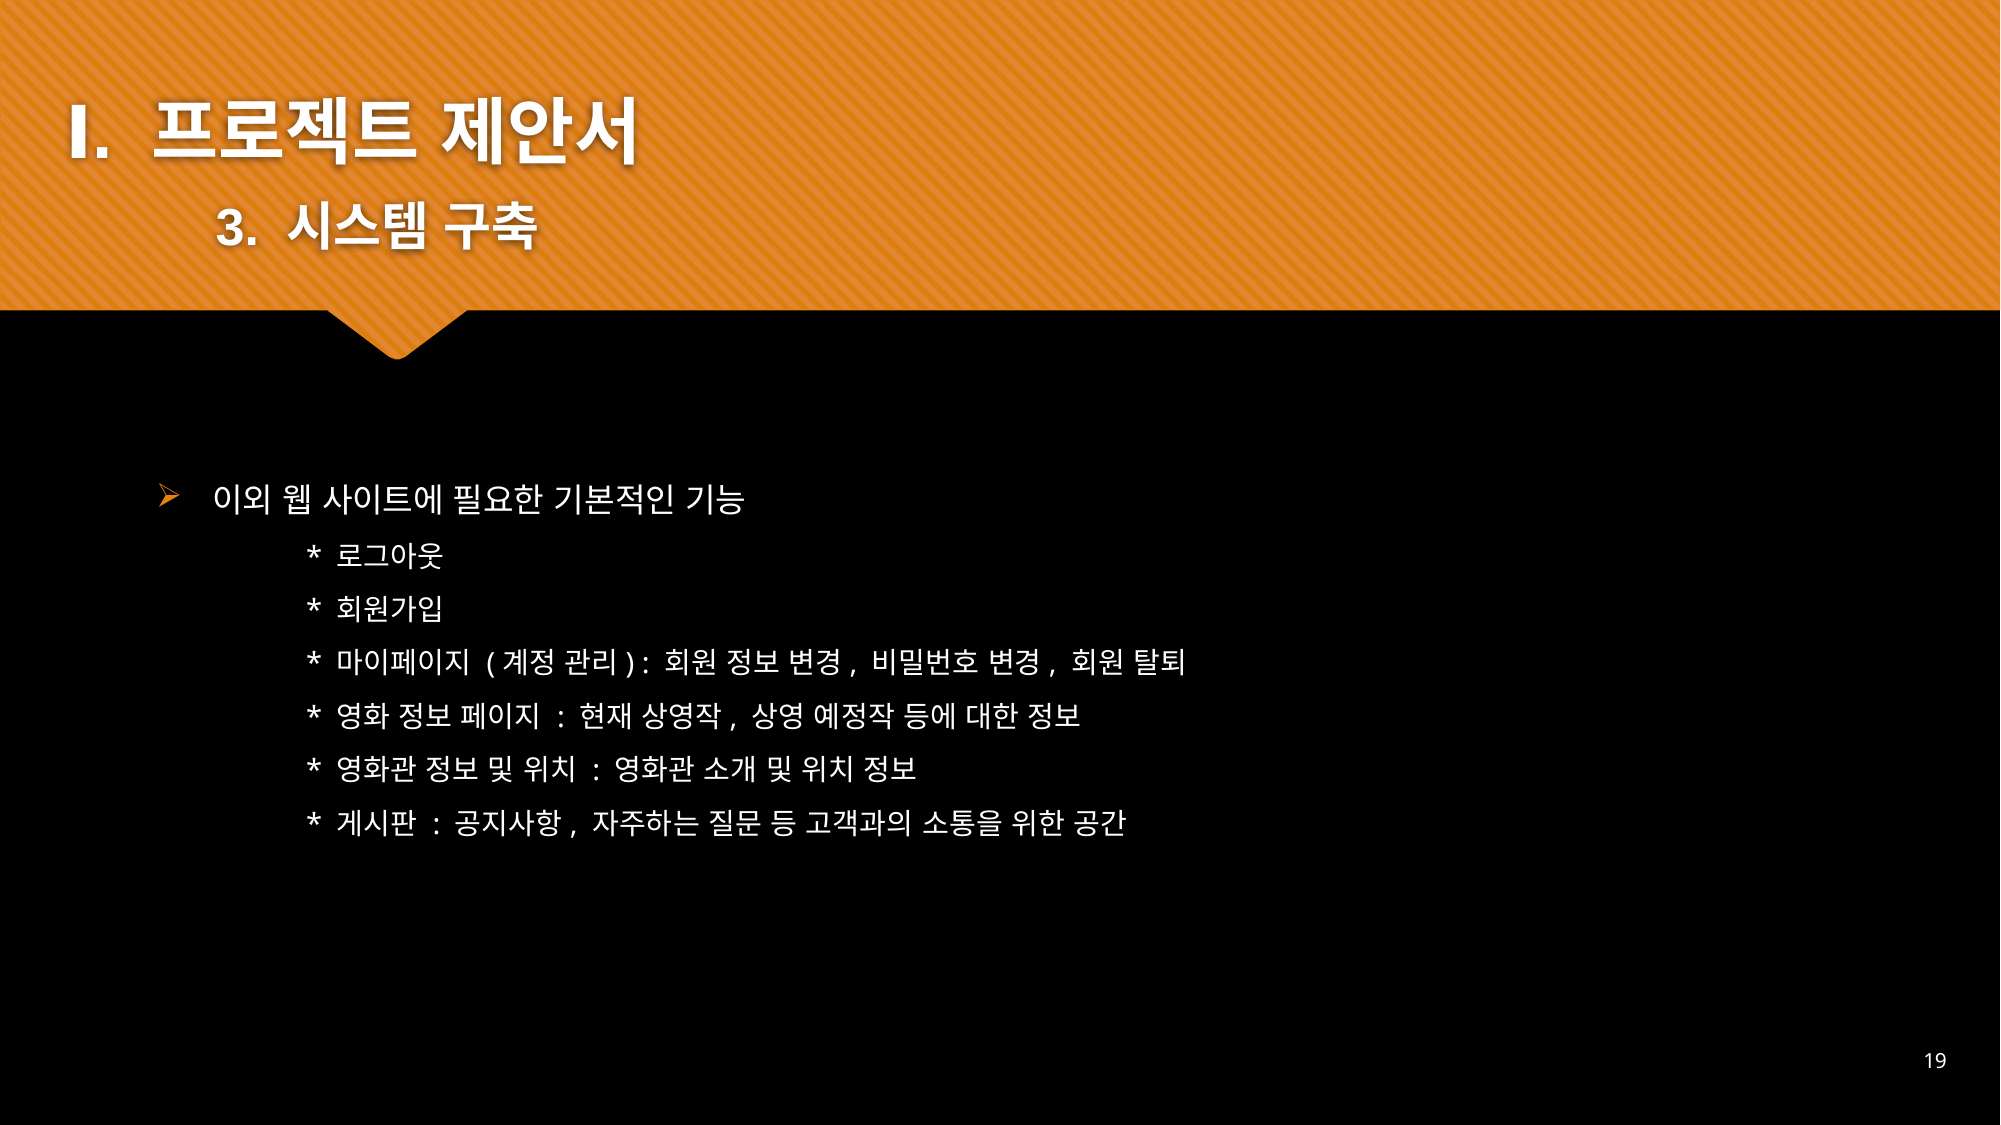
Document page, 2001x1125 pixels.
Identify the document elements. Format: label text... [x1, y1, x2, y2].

text_box 19 [1908, 1040, 2000, 1081]
list 이외 웹 사이트에 필요한 기본적인 기능 * 로그아웃 * 회원가입 * 마이페이지 (계정 관리) : 회원 정보 변경, 비밀번호 변경, 회원 탈퇴 * 영화 정보 페이지 : 현재 상영작, 상영 예정작 등에 대한 정보 * 영화관 정보 및 위치 : 영화관 소개 및 위치 정보 * 게시판 : 공지사항, 자주하는 질문 등 고객과의 소통을 위한 공간 [140, 336, 1909, 984]
text_box Ⅰ. 프로젝트 제안서 3. 시스템 구축 [50, 208, 1785, 368]
